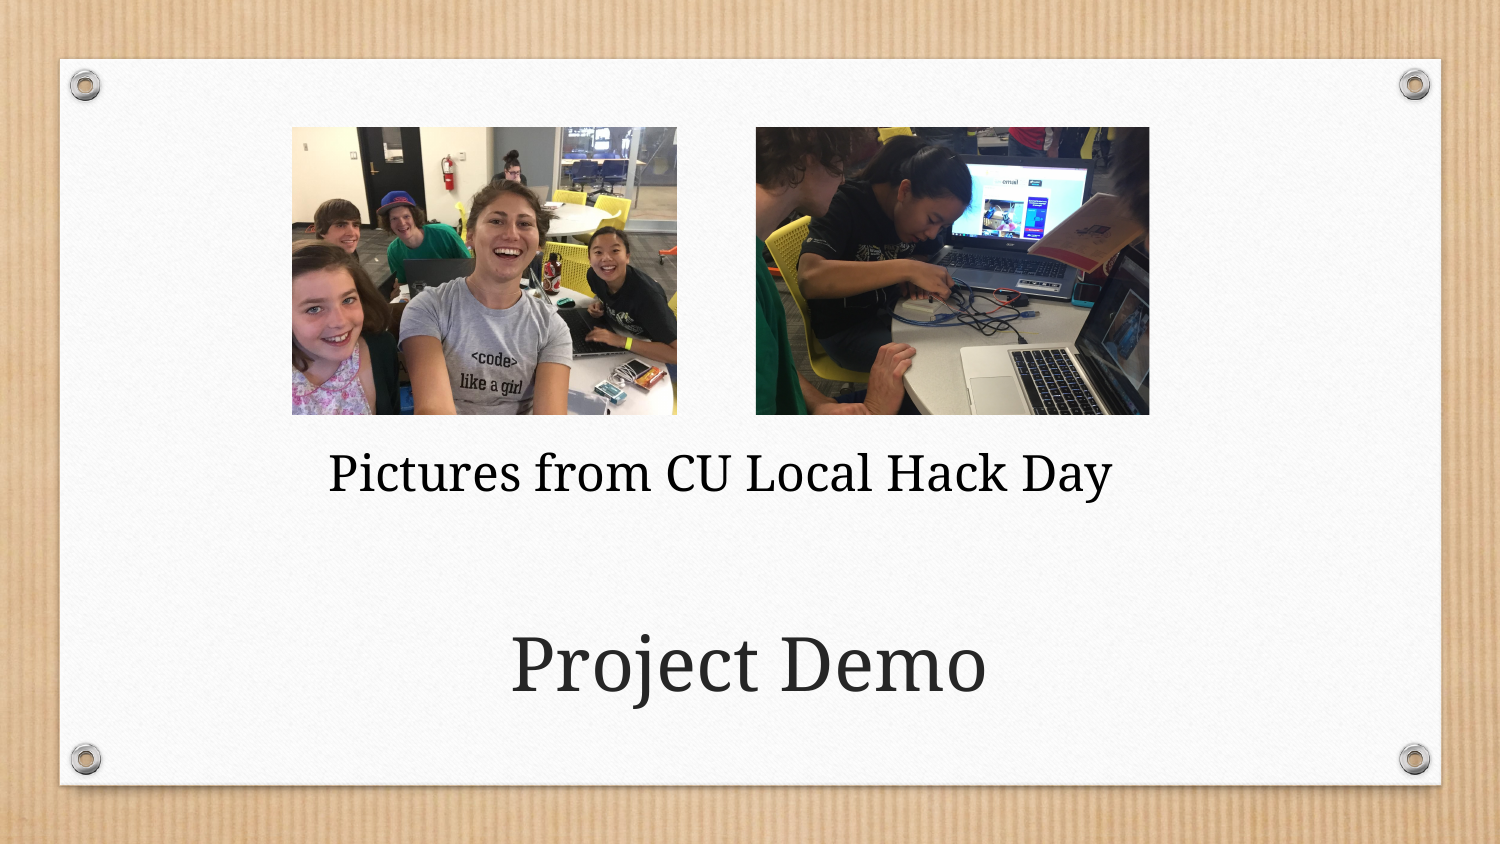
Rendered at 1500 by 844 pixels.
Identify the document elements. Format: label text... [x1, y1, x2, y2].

picture [0, 0, 1500, 844]
text_box Pictures from CU Local Hack Day [292, 426, 1150, 511]
title Project Demo [158, 601, 1342, 713]
